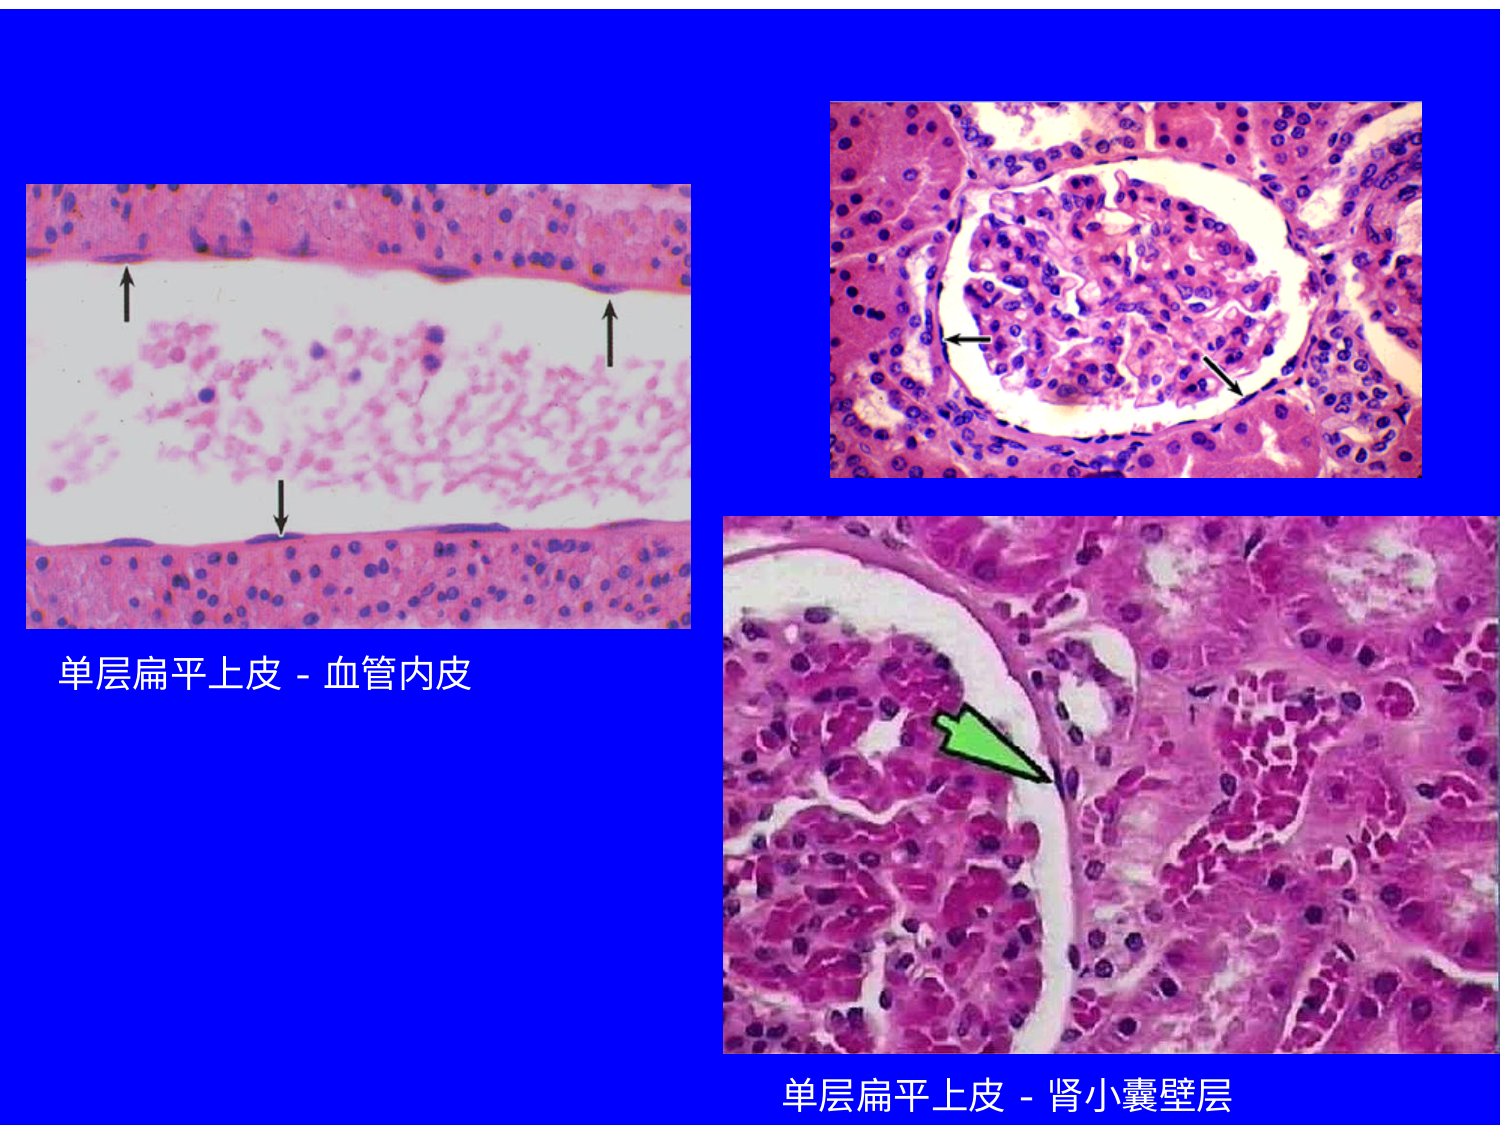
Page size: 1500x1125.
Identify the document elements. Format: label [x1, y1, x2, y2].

text_box [26, 184, 692, 704]
text_box [0, 9, 1500, 1125]
picture [830, 101, 1422, 479]
text_box [723, 516, 1500, 1125]
